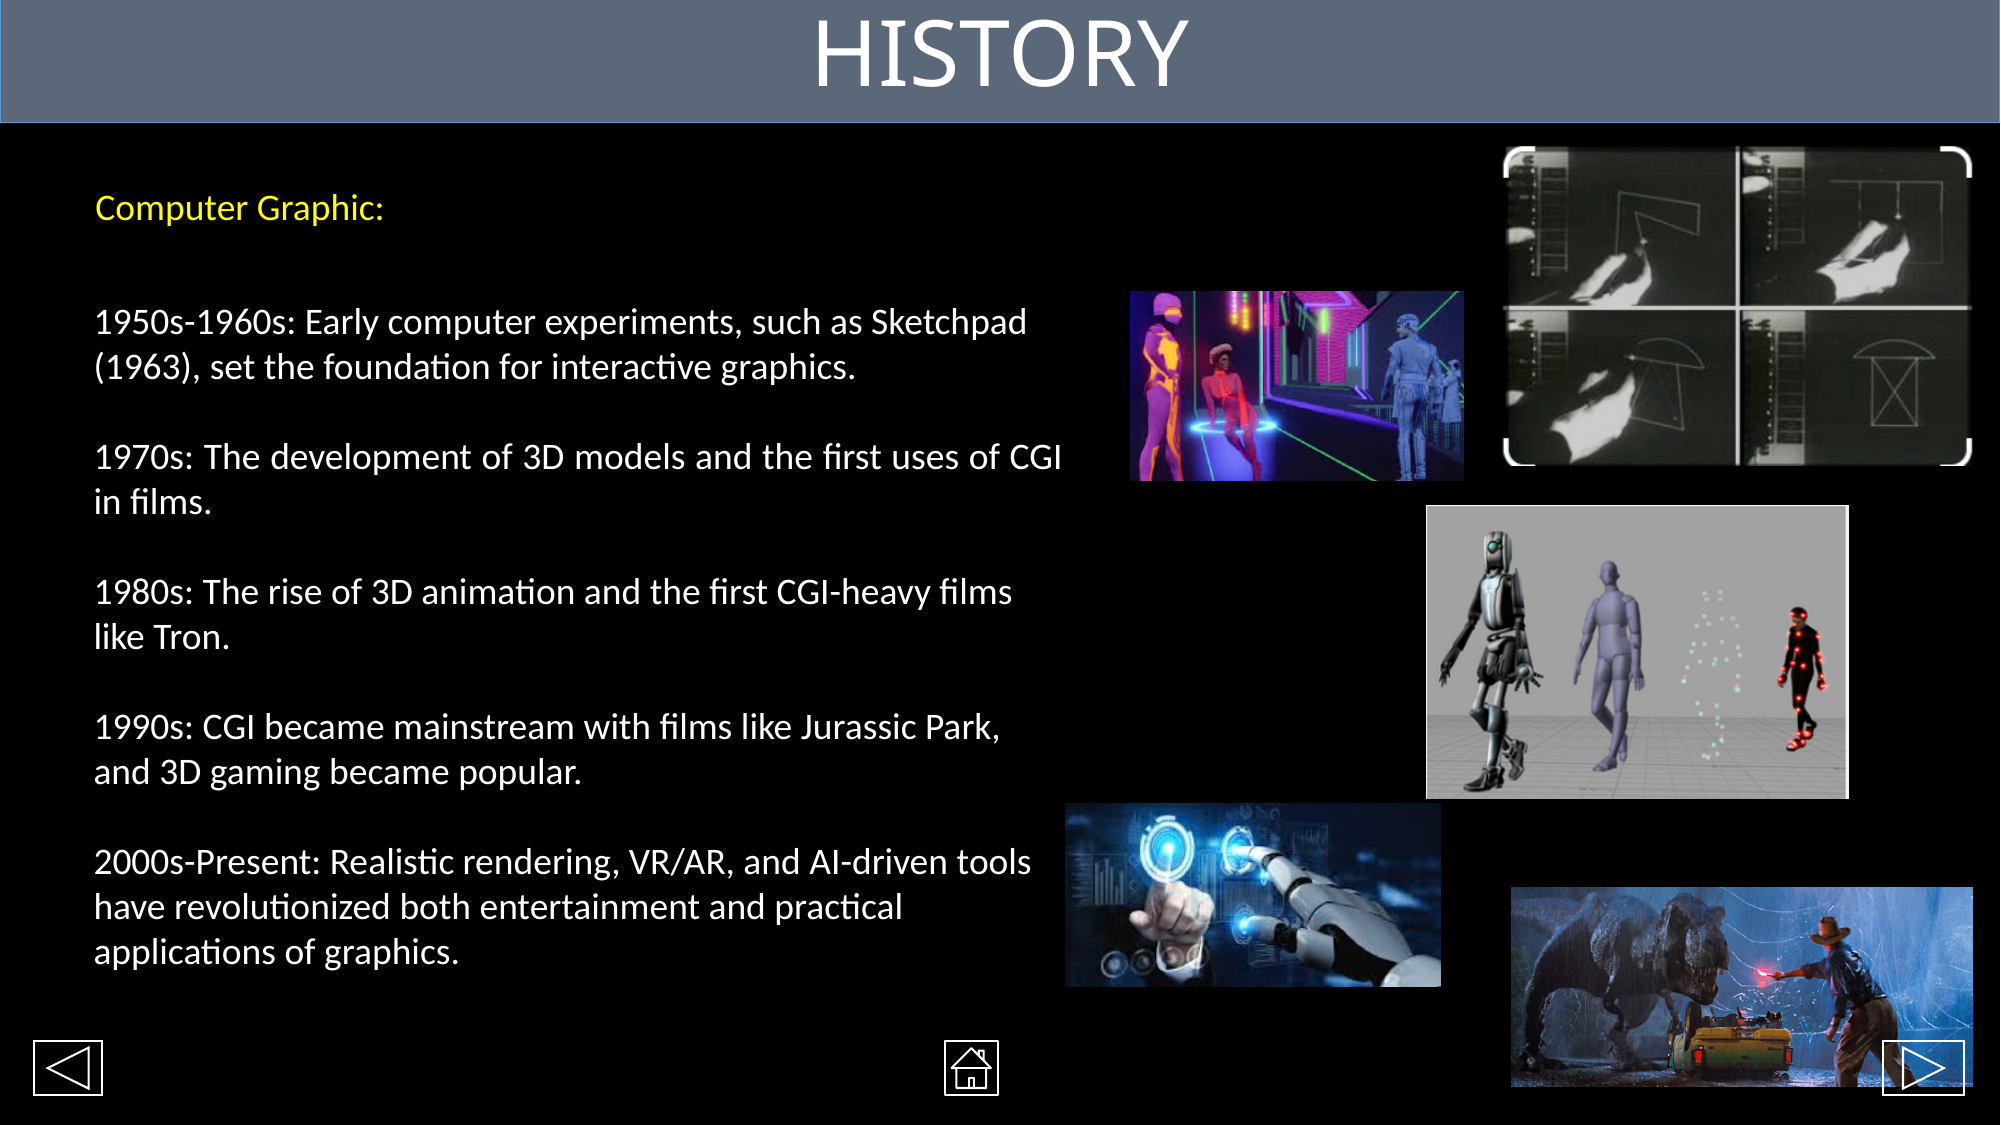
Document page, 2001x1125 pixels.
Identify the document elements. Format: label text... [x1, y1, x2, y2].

text_box 1950s-1960s: Early computer experiments, such as Sketchpad (1963), set the foundation for interactive graphics. 1970s: The development of 3D models and the first uses of CGI in films. 1980s: The rise of 3D animation and the first CGI-heavy films like Tron. 1990s: CGI became mainstream with films like Jurassic Park, and 3D gaming became popular. 2000s-Present: Realistic rendering, VR/AR, and AI-driven tools have revolutionized both entertainment and practical applications of graphics. [78, 289, 1079, 980]
picture [1426, 505, 1849, 799]
picture [1511, 886, 1973, 1087]
text_box [1882, 1087, 1965, 1096]
text_box Computer Graphic: [80, 175, 400, 236]
text_box HISTORY [0, 0, 2000, 123]
text_box [33, 1040, 103, 1096]
picture [1130, 291, 1464, 481]
picture [1065, 803, 1441, 987]
text_box [944, 1040, 999, 1096]
picture [1484, 141, 2000, 466]
